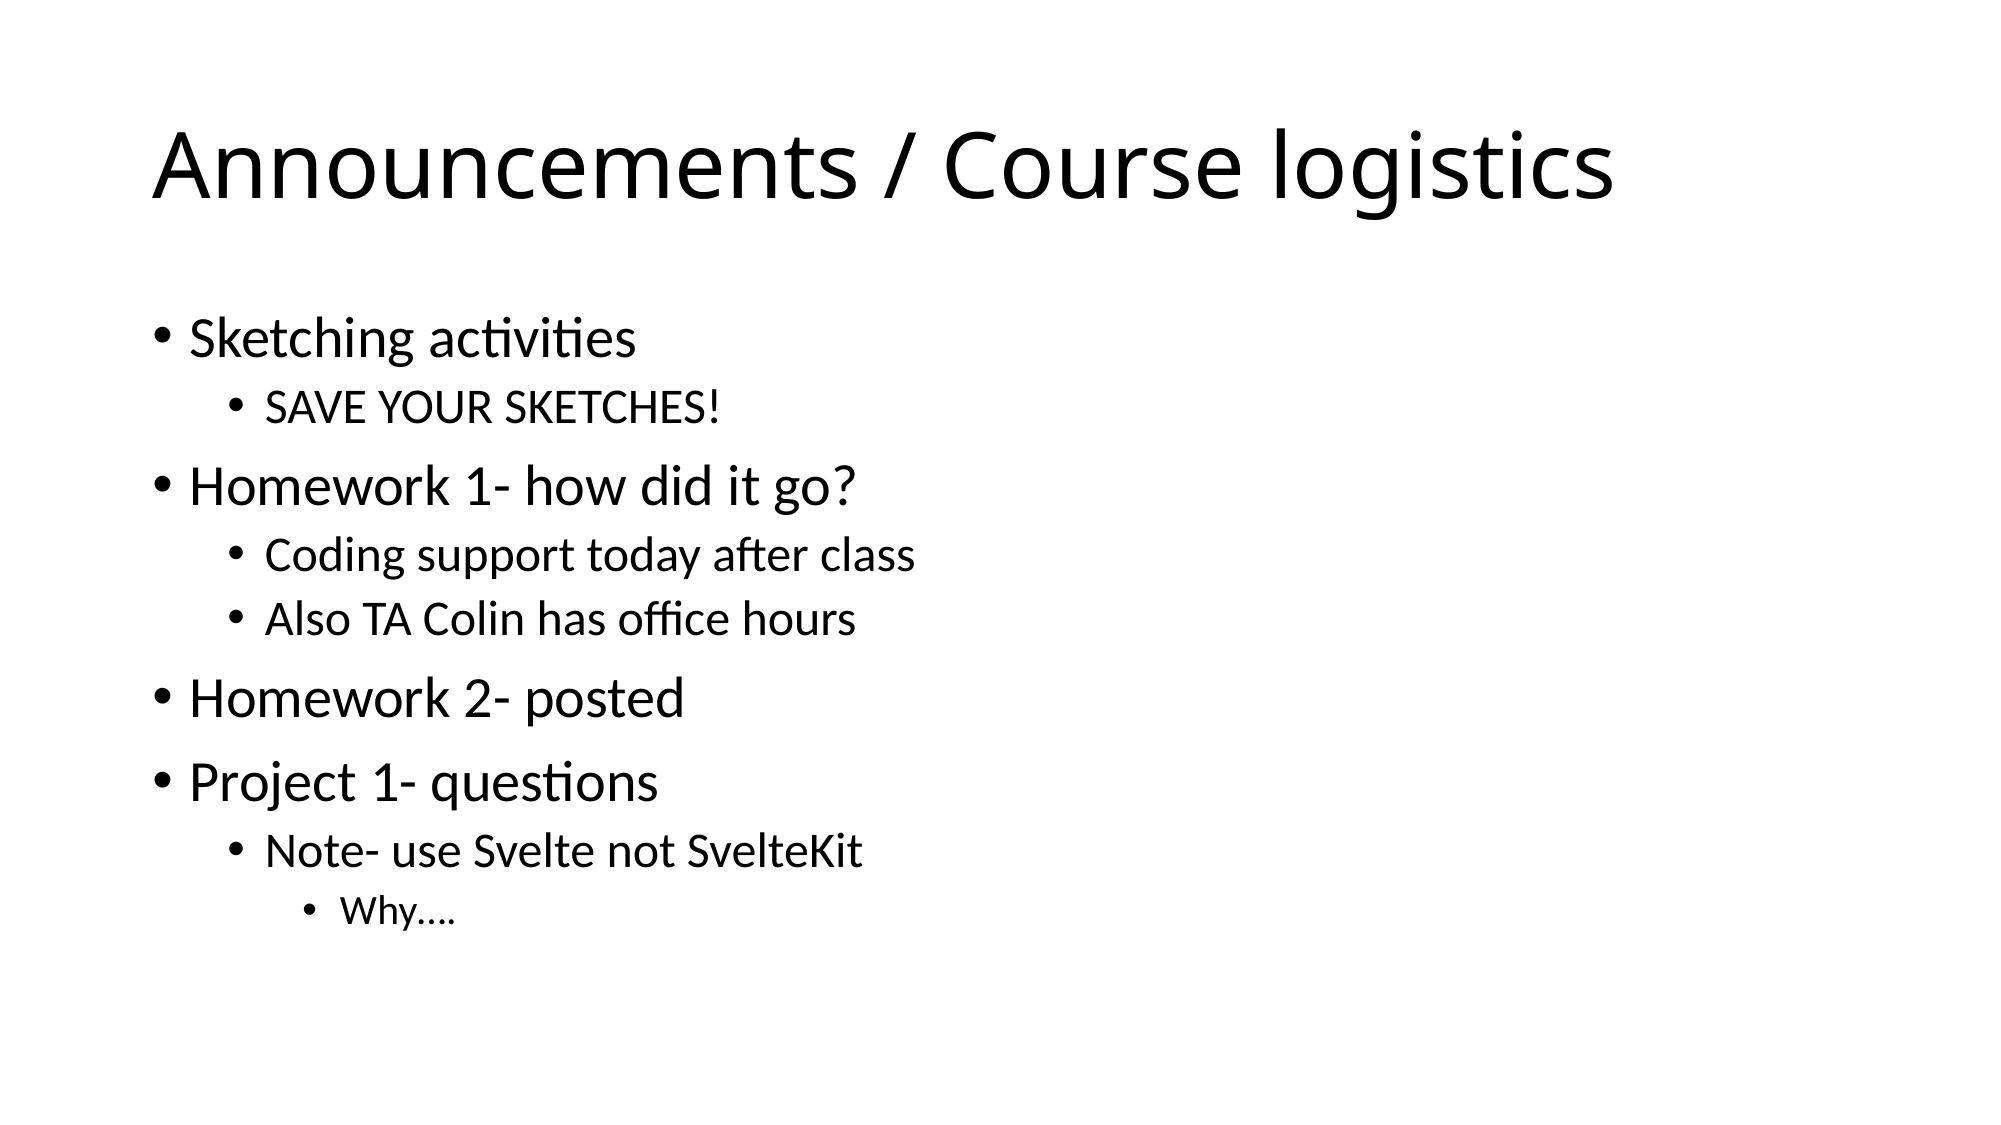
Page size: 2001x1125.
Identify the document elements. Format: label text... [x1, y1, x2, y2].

title Announcements / Course logistics [137, 59, 1863, 278]
list Sketching activities SAVE YOUR SKETCHES! Homework 1- how did it go? Coding support today after class Also TA Colin has office hours Homework 2- posted Project 1- questions Note- use Svelte not SvelteKit Why…. [137, 299, 1863, 1014]
